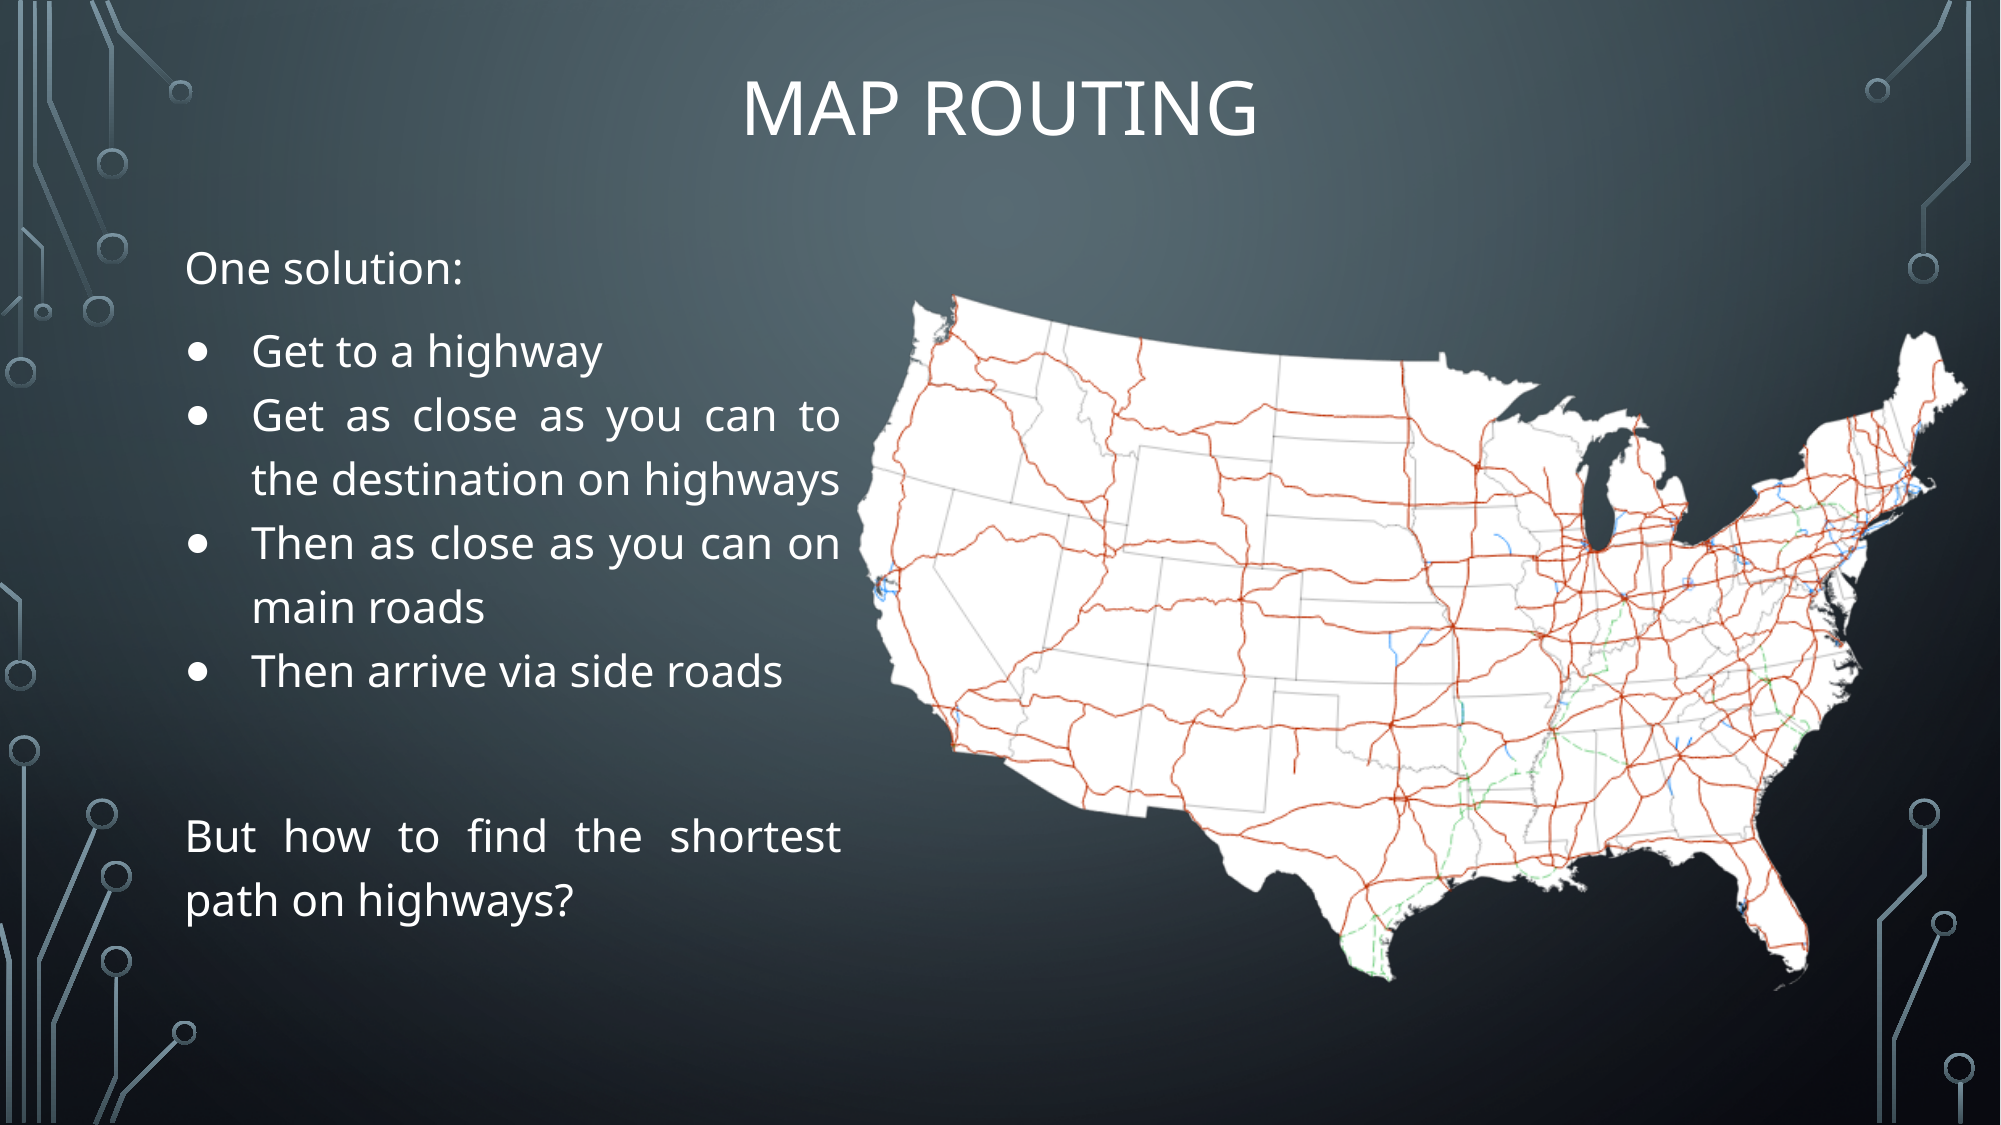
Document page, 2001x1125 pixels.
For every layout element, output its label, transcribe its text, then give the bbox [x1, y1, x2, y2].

picture [857, 294, 1968, 992]
list One solution: Get to a highway Get as close as you can to the destination on highways Then as close as you can on main roads Then arrive via side roads But how to find the shortest path on highways? [169, 222, 858, 1003]
title Map routing [0, 0, 2000, 223]
